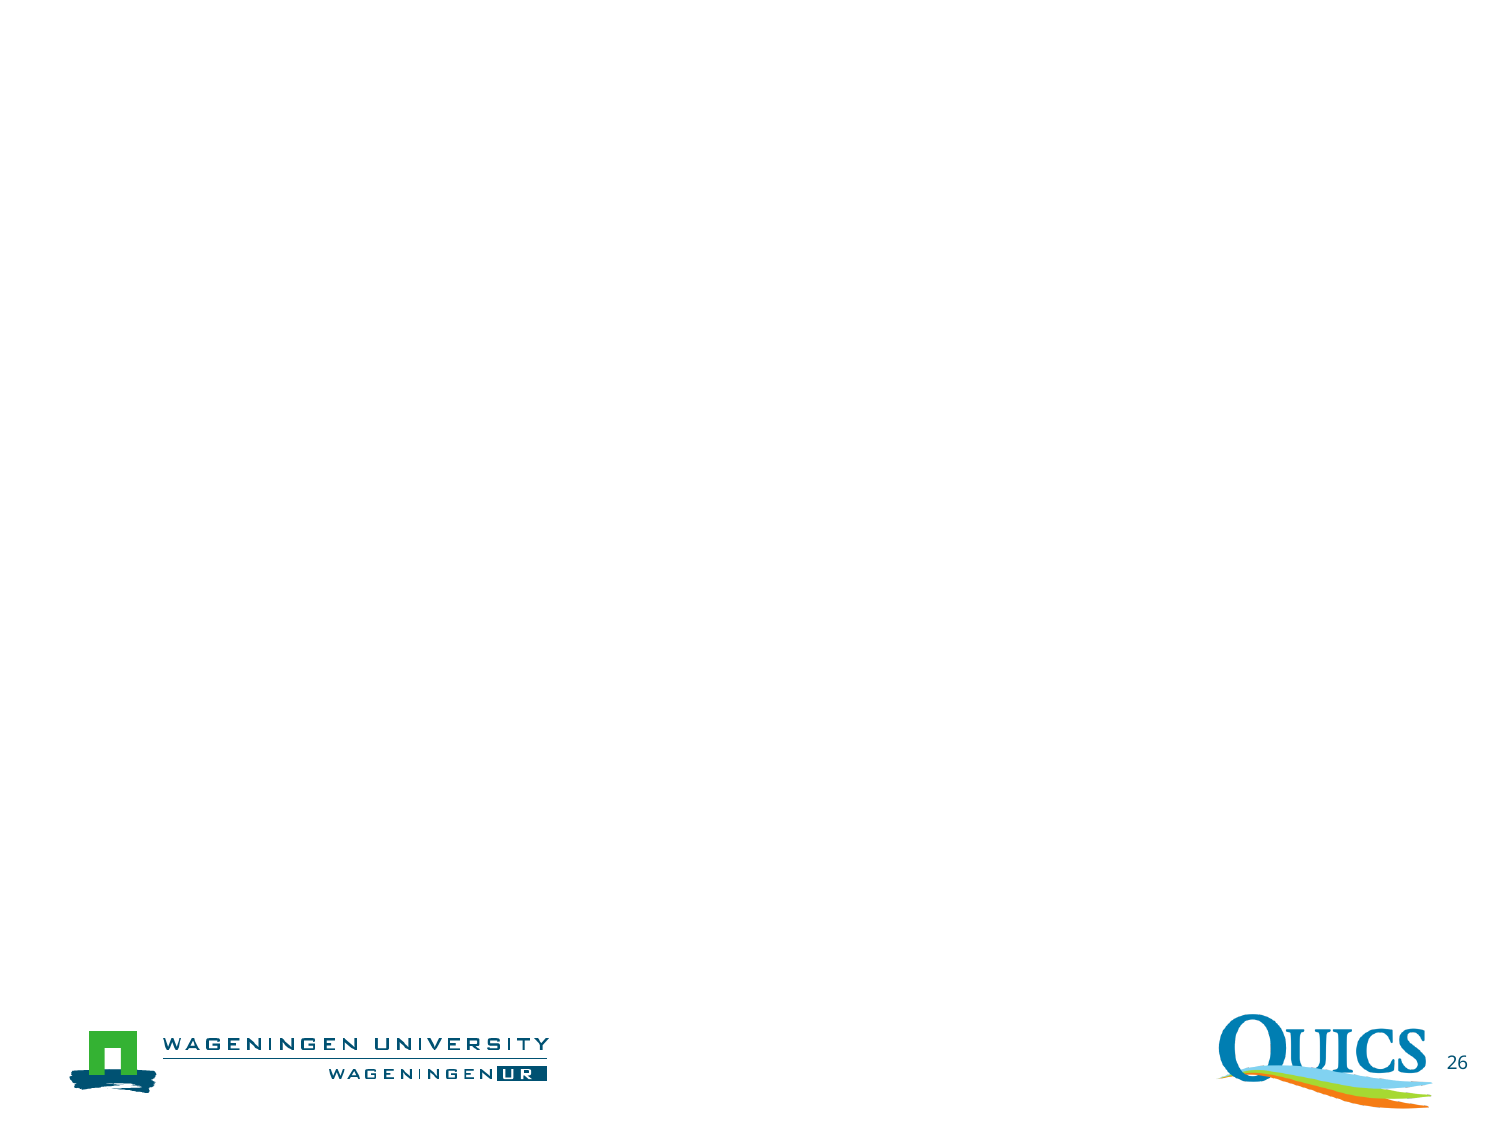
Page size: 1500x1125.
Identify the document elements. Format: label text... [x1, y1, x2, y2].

picture [0, 0, 1500, 1125]
slide_number 26 [1397, 1051, 1475, 1079]
